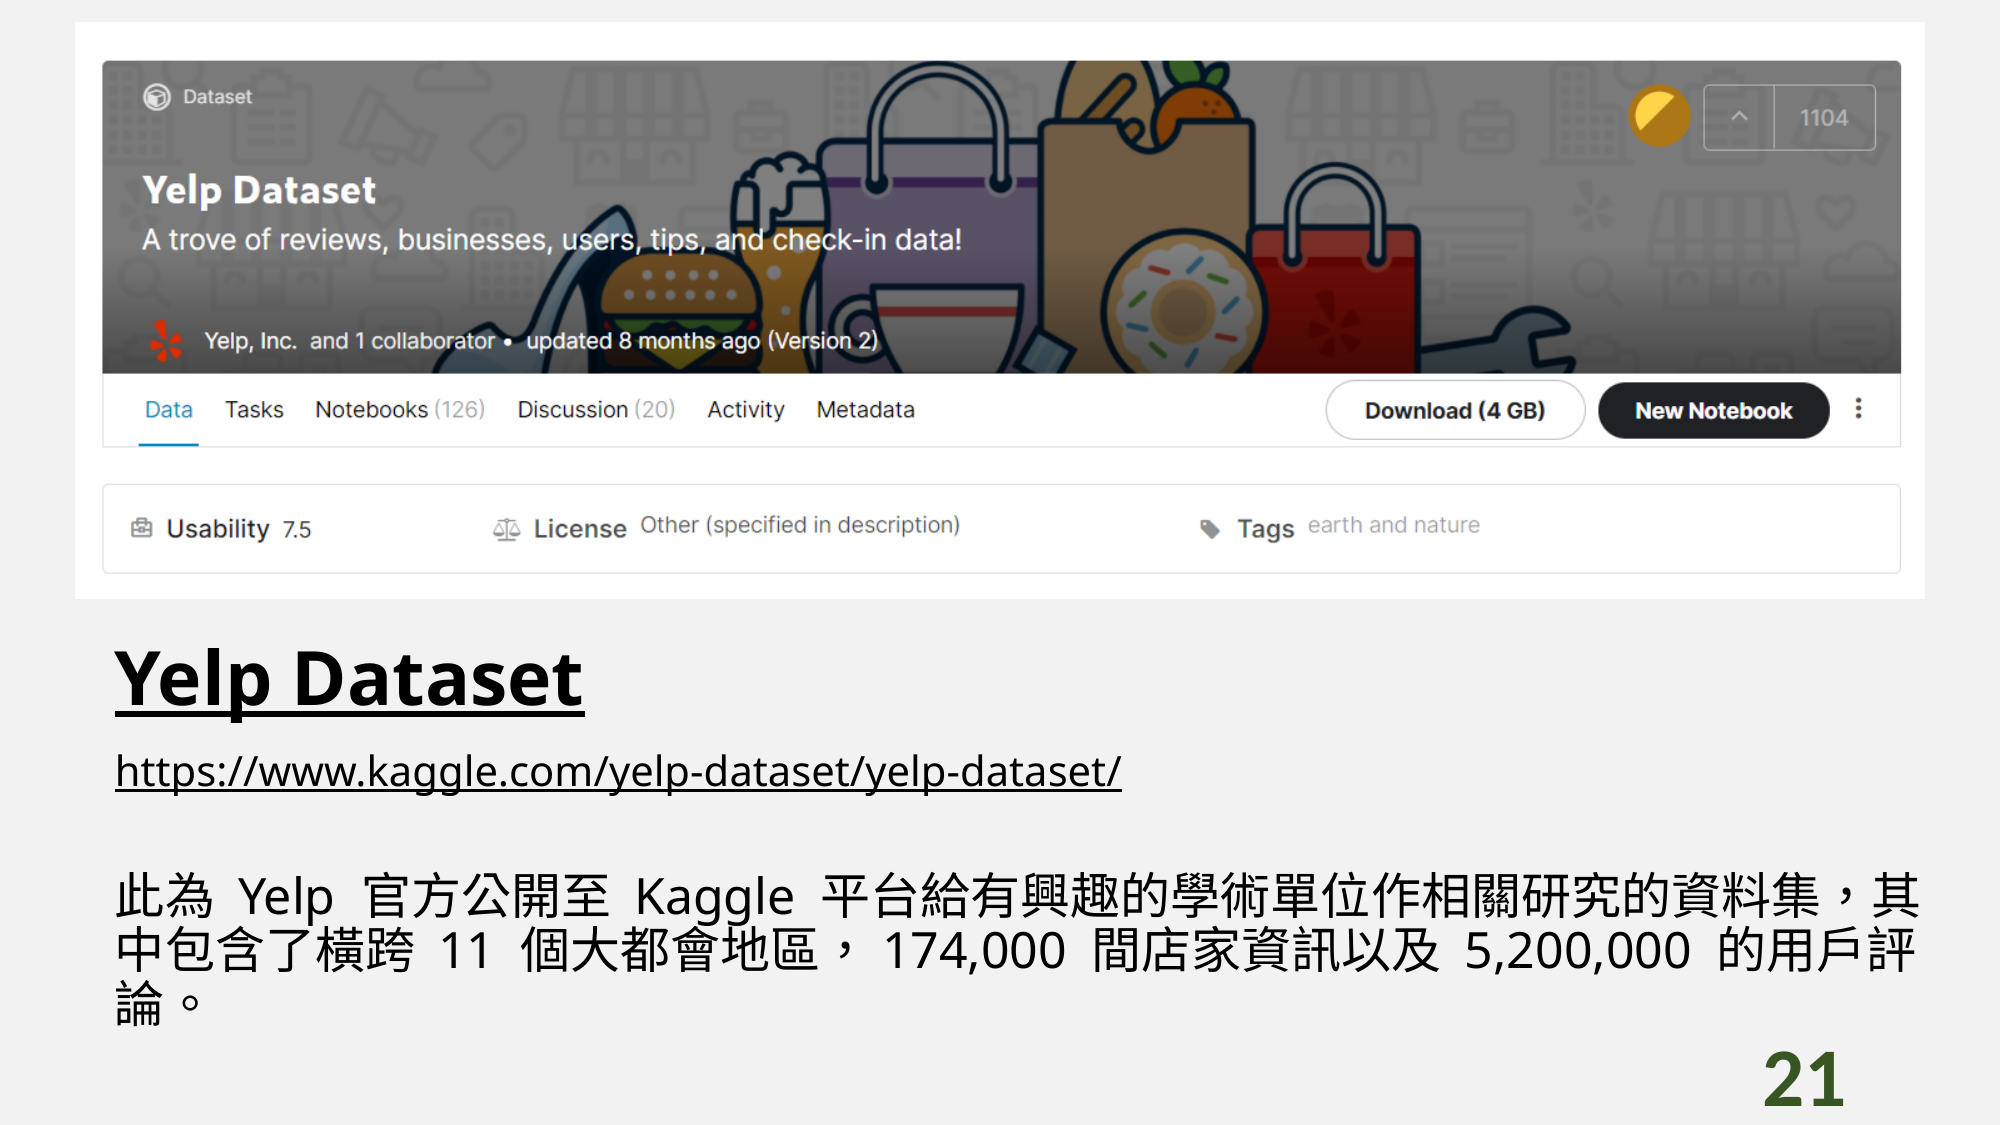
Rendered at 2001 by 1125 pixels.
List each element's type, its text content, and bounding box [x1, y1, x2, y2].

slide_number 21 [1412, 1042, 1863, 1103]
picture [75, 22, 1925, 599]
list Yelp Dataset https://www.kaggle.com/yelp-dataset/yelp-dataset/ 此為 Yelp 官方公開至 Kaggle 平台給有興趣的學術單位作相關研究的資料集，其中包含了橫跨 11 個大都會地區，174,000 間店家資訊以及 5,200,000 的用戶評論。 [99, 633, 1949, 1043]
